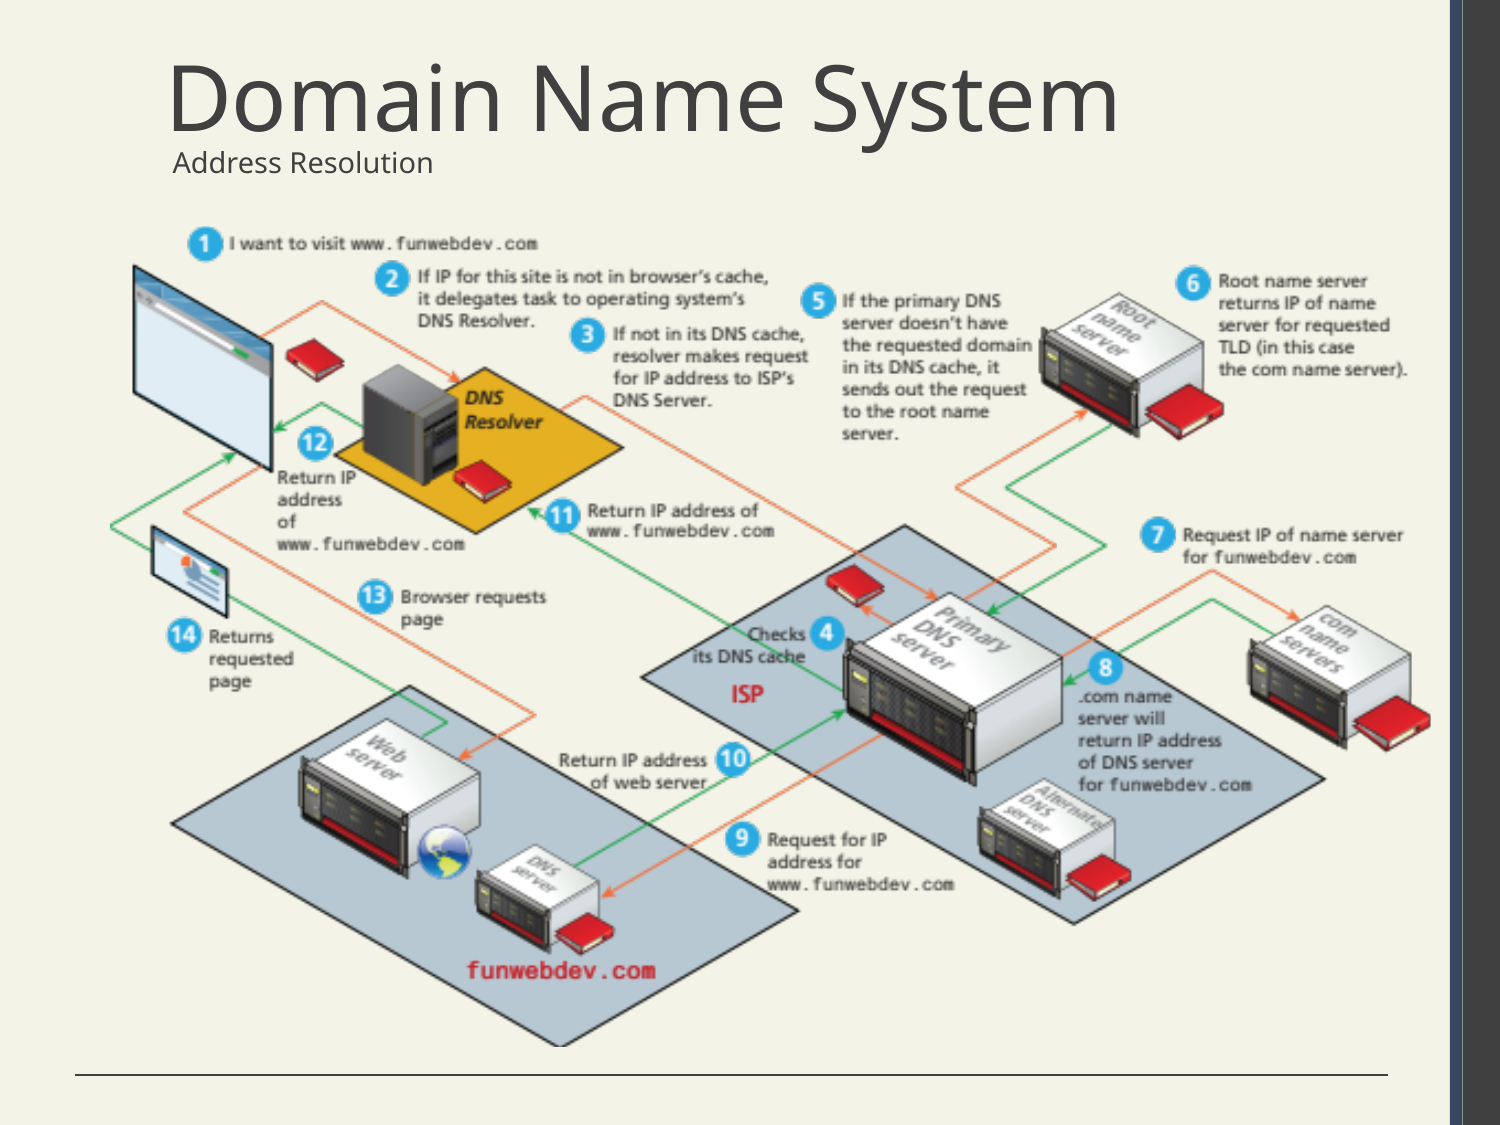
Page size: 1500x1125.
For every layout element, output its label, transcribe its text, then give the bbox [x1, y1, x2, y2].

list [64, 226, 1476, 1047]
title Domain Name System [150, 32, 1425, 200]
list Address Resolution [150, 137, 1238, 188]
